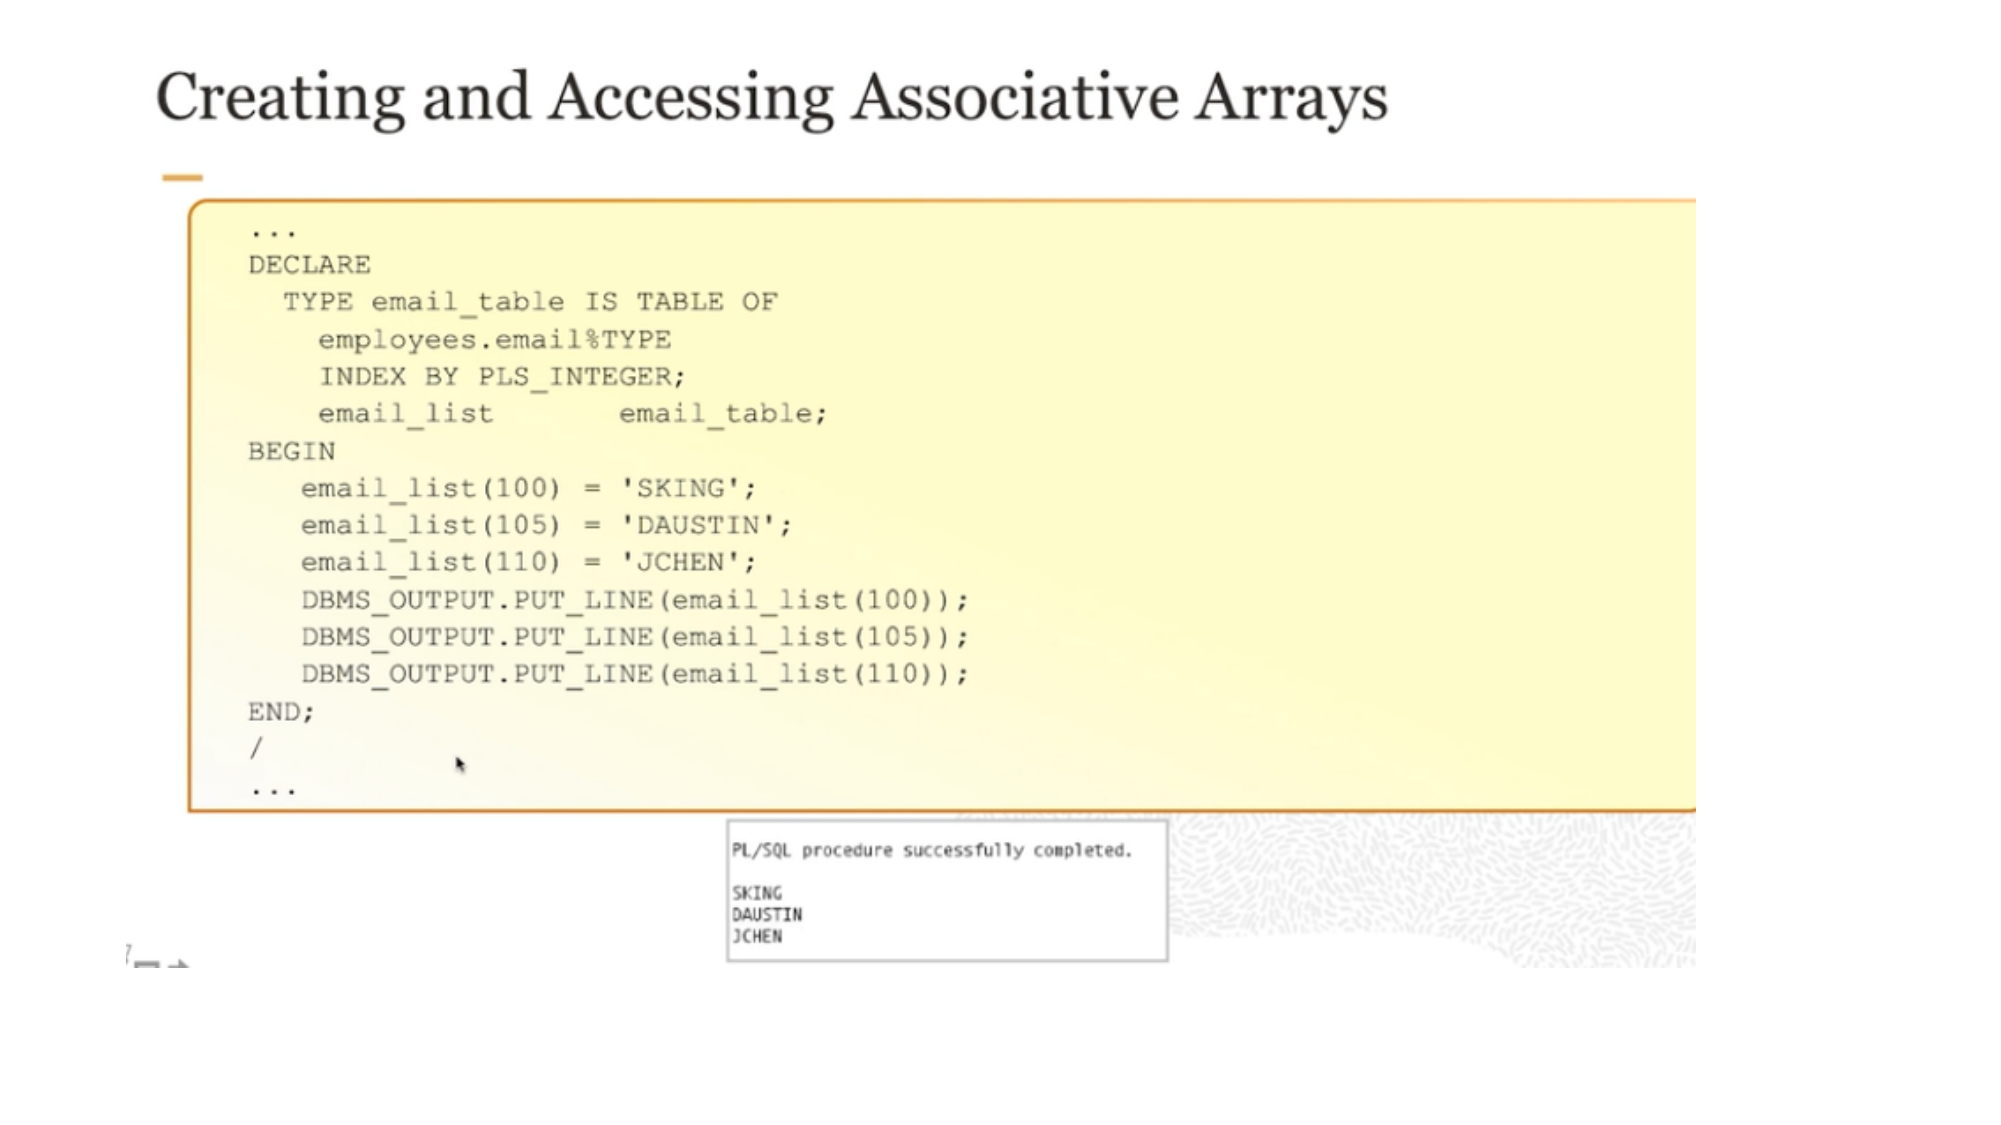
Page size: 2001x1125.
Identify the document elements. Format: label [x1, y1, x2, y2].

picture [125, 52, 1696, 968]
